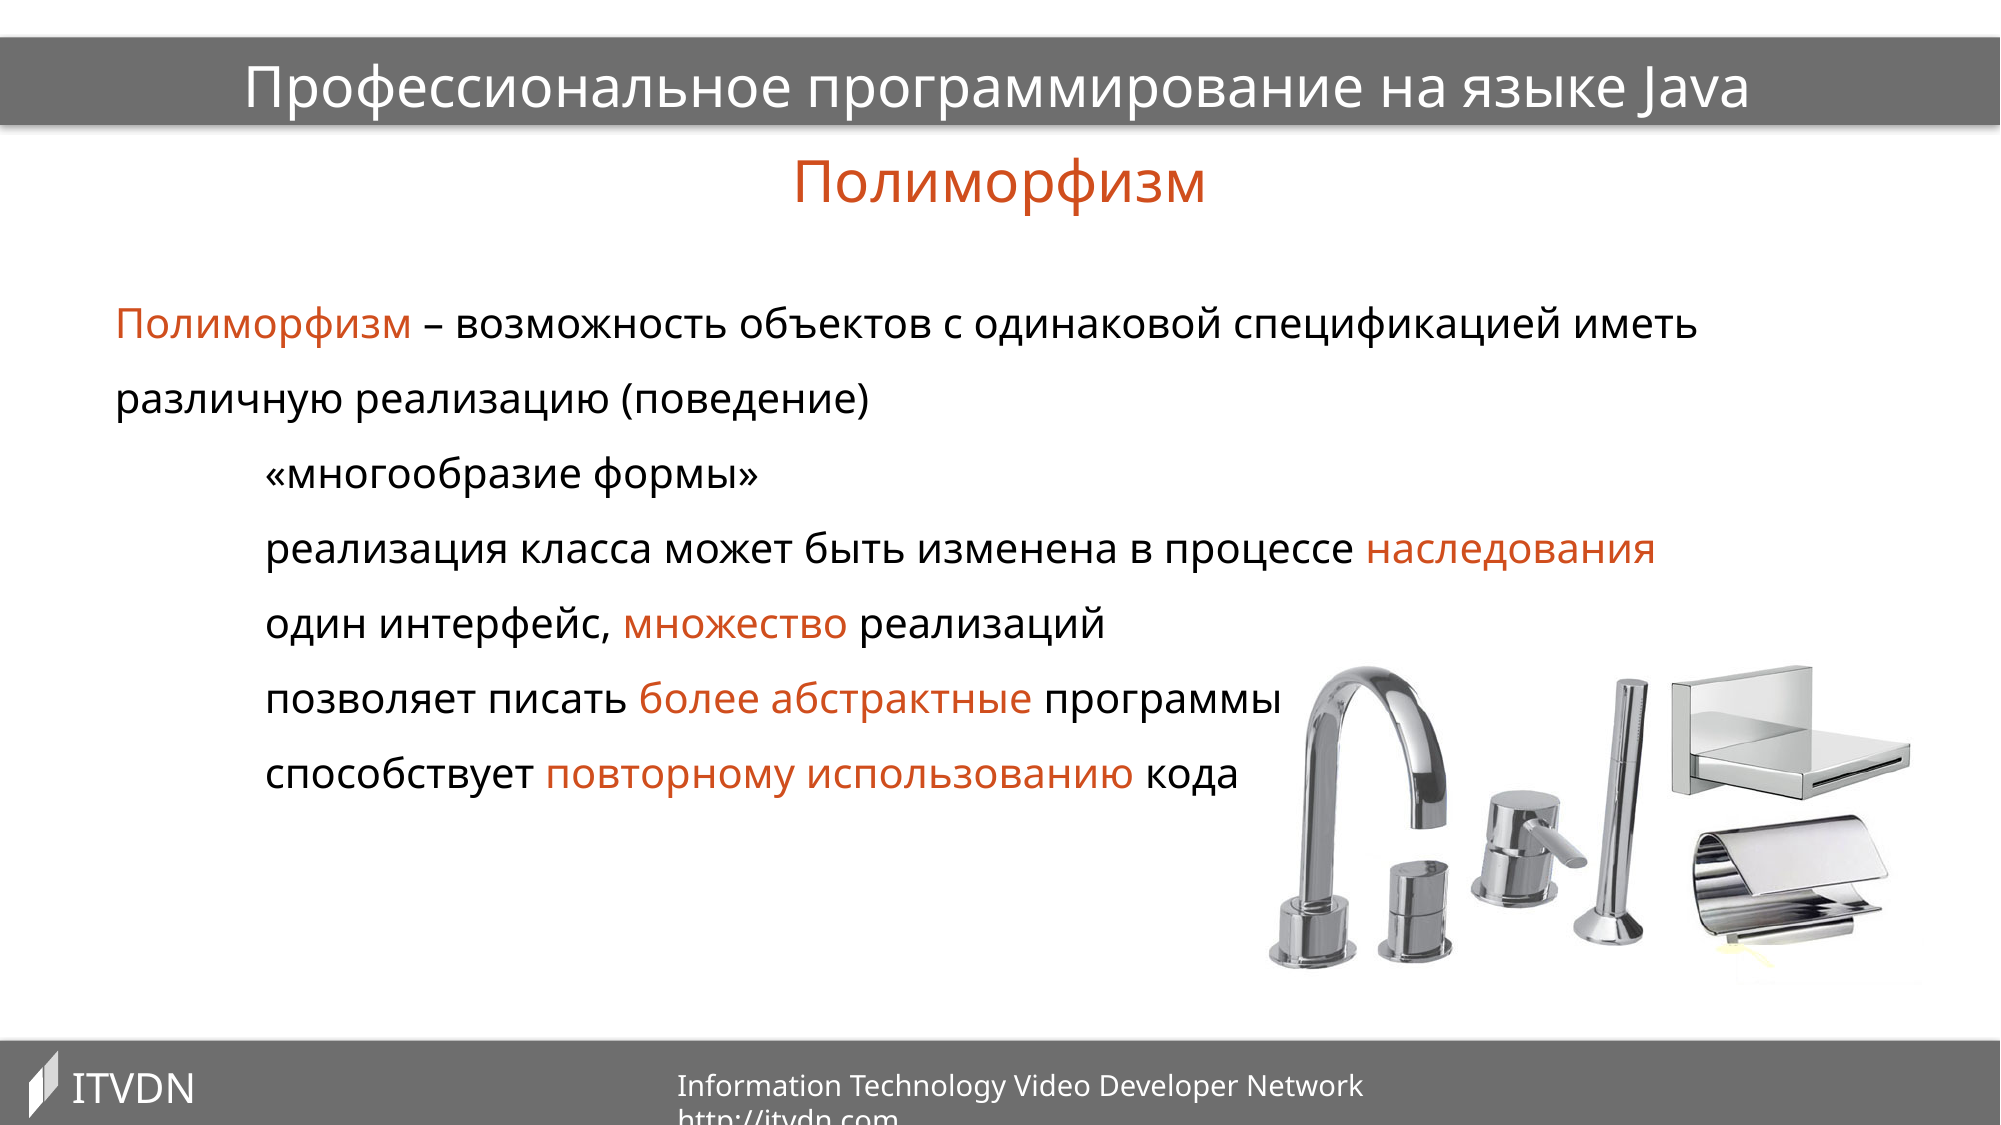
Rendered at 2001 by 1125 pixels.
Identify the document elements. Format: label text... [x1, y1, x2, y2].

picture [1249, 651, 1926, 986]
text_box Профессиональное программирование на языке Java [207, 37, 1788, 132]
text_box [0, 1037, 2000, 1125]
text_box ITVDN [62, 1054, 212, 1120]
text_box Полиморфизм – возможность объектов с одинаковой спецификацией иметь различную реализацию (поведение) «многообразие формы» реализация класса может быть изменена в процессе наследования один интерфейс, множество реализаций позволяет писать более абстрактные программы способствует повторному использованию кода [99, 264, 1925, 805]
text_box Information Technology Video Developer Network http://itvdn.com [662, 1059, 1963, 1125]
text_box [28, 1050, 59, 1119]
text_box [0, 34, 2000, 128]
text_box Полиморфизм [324, 138, 1675, 225]
